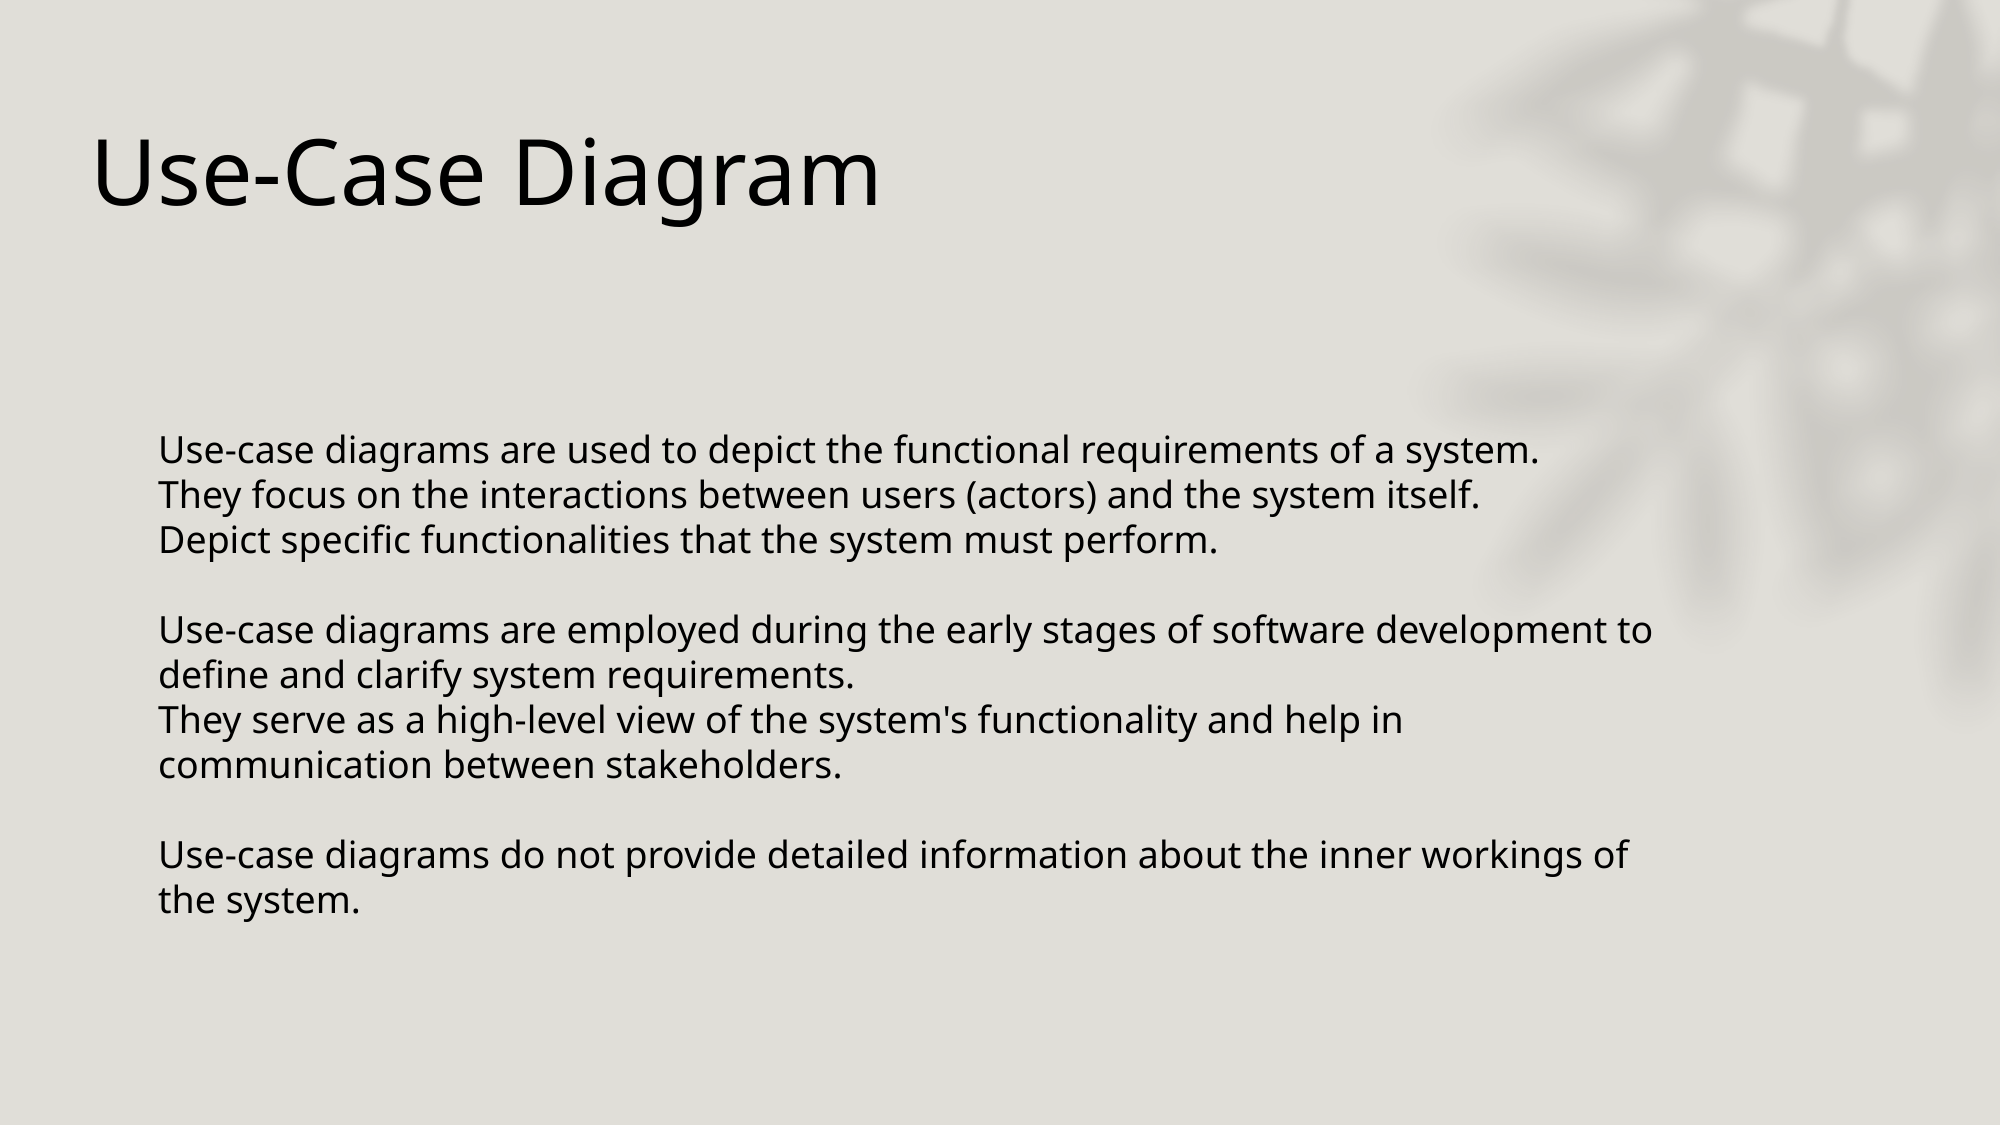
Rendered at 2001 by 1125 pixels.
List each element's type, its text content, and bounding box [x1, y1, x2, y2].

title Use-Case Diagram [75, 60, 1925, 278]
text_box Use-case diagrams are used to depict the functional requirements of a system. They focus on the interactions between users (actors) and the system itself. Depict specific functionalities that the system must perform. Use-case diagrams are employed during the early stages of software development to define and clarify system requirements. They serve as a high-level view of the system's functionality and help in communication between stakeholders. Use-case diagrams do not provide detailed information about the inner workings of the system. [143, 418, 1686, 973]
